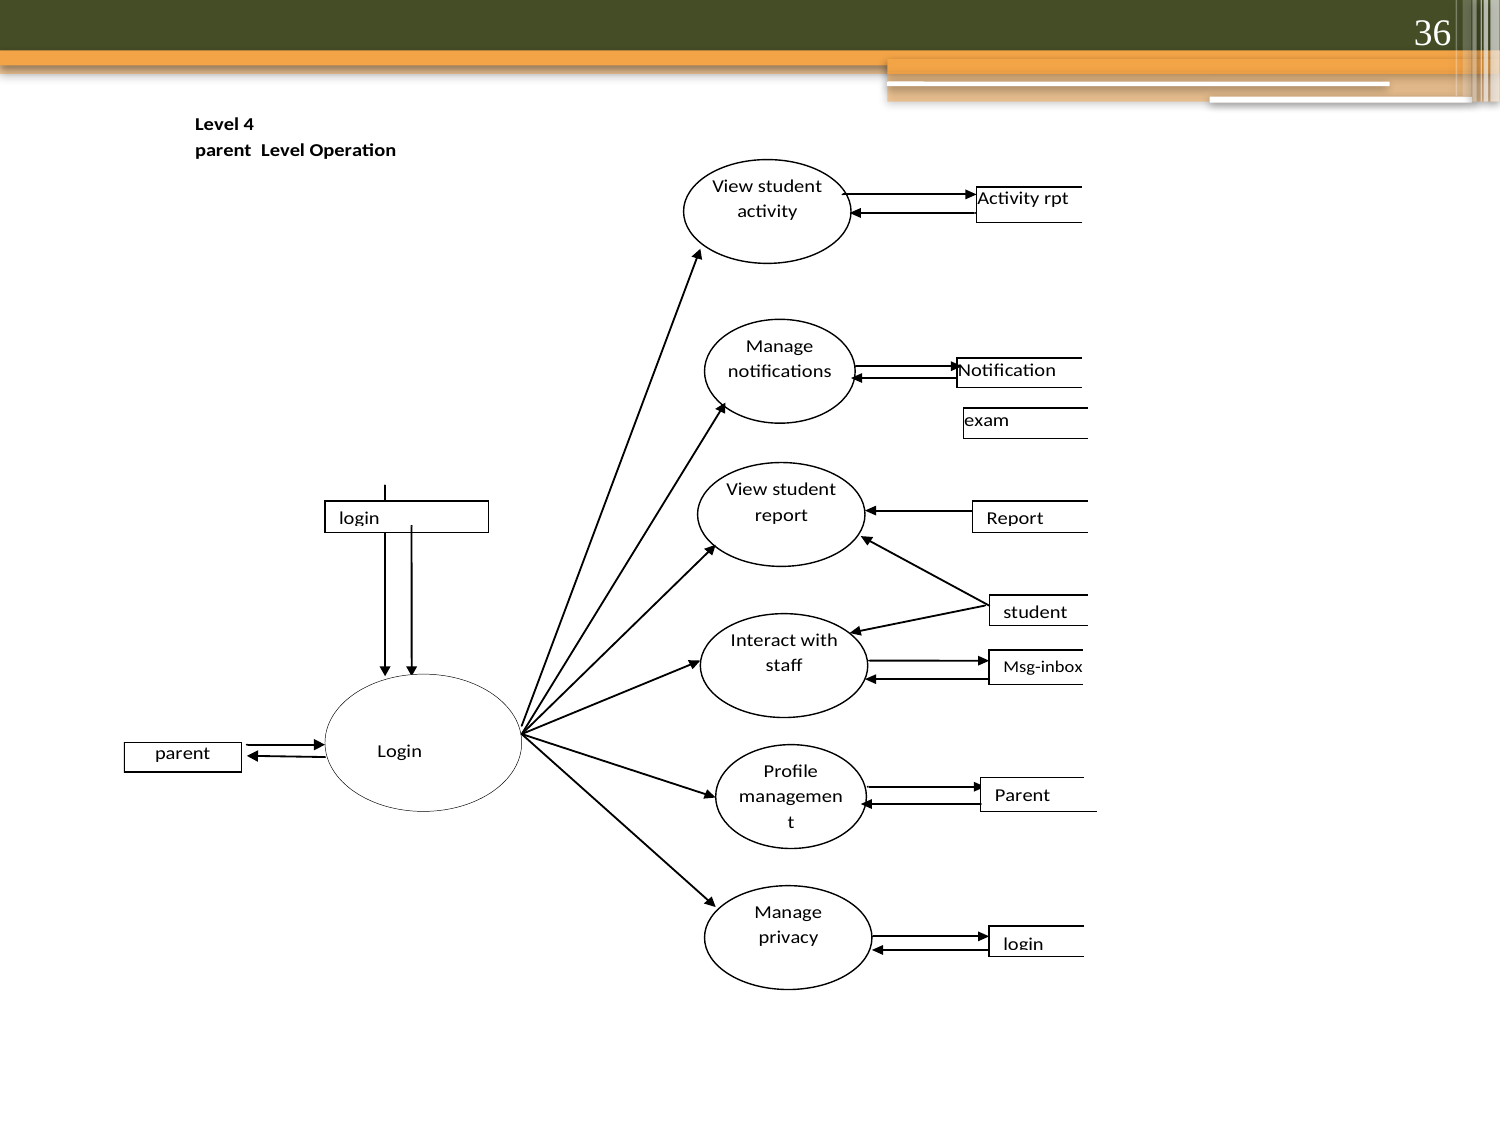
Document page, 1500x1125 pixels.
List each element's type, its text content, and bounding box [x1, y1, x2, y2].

picture [123, 113, 1234, 1125]
slide_number 36 [1341, 0, 1466, 61]
